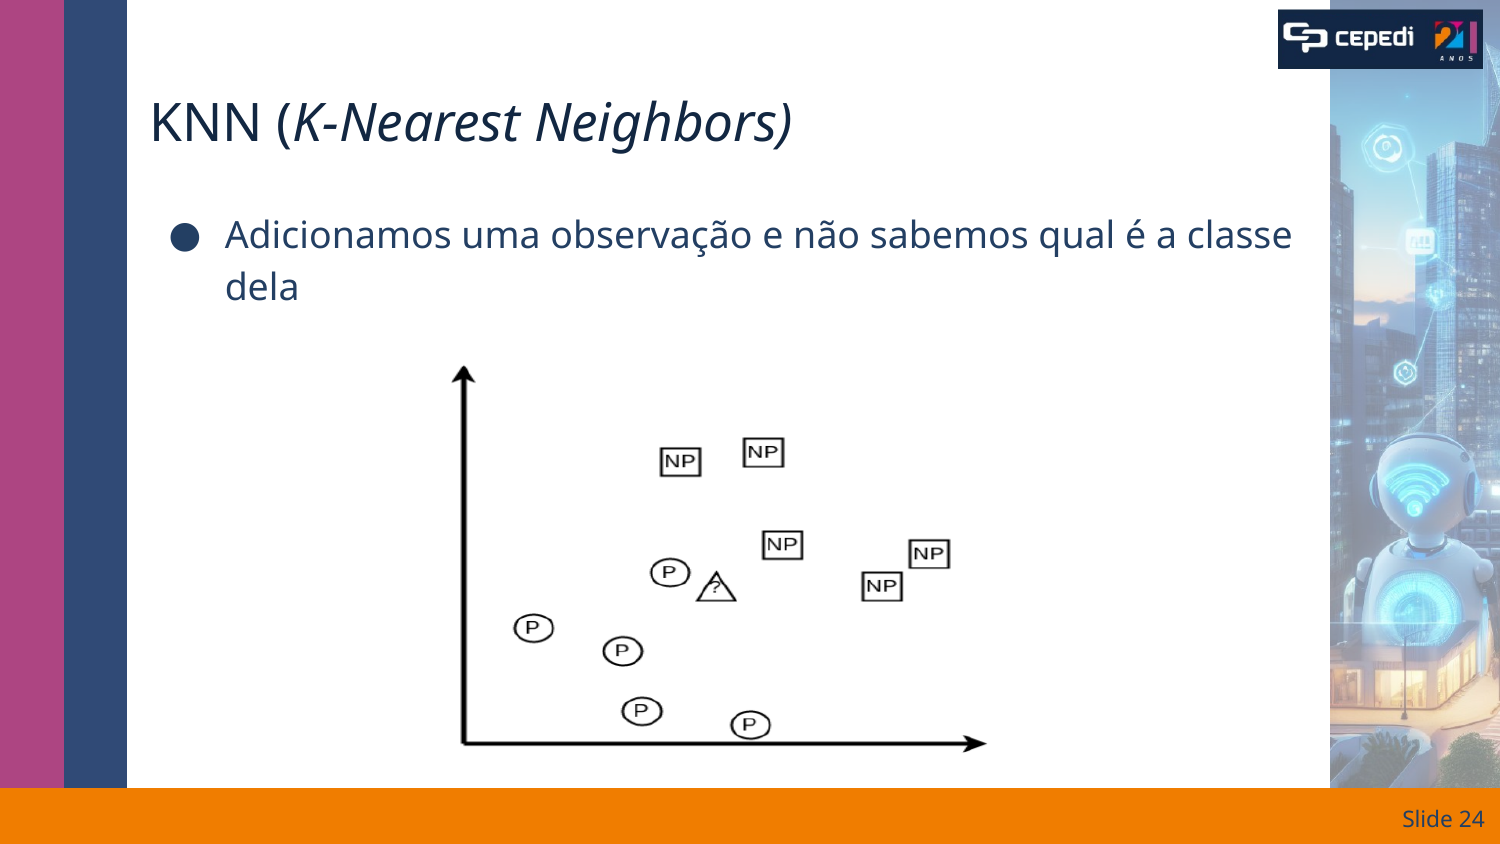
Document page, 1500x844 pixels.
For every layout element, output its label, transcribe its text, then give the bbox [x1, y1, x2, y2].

picture [0, 0, 1500, 844]
list Adicionamos uma observação e não sabemos qual é a classe dela [134, 189, 1339, 750]
slide_number Slide ‹#› [1277, 789, 1500, 844]
title KNN (K-Nearest Neighbors) [134, 72, 1339, 167]
